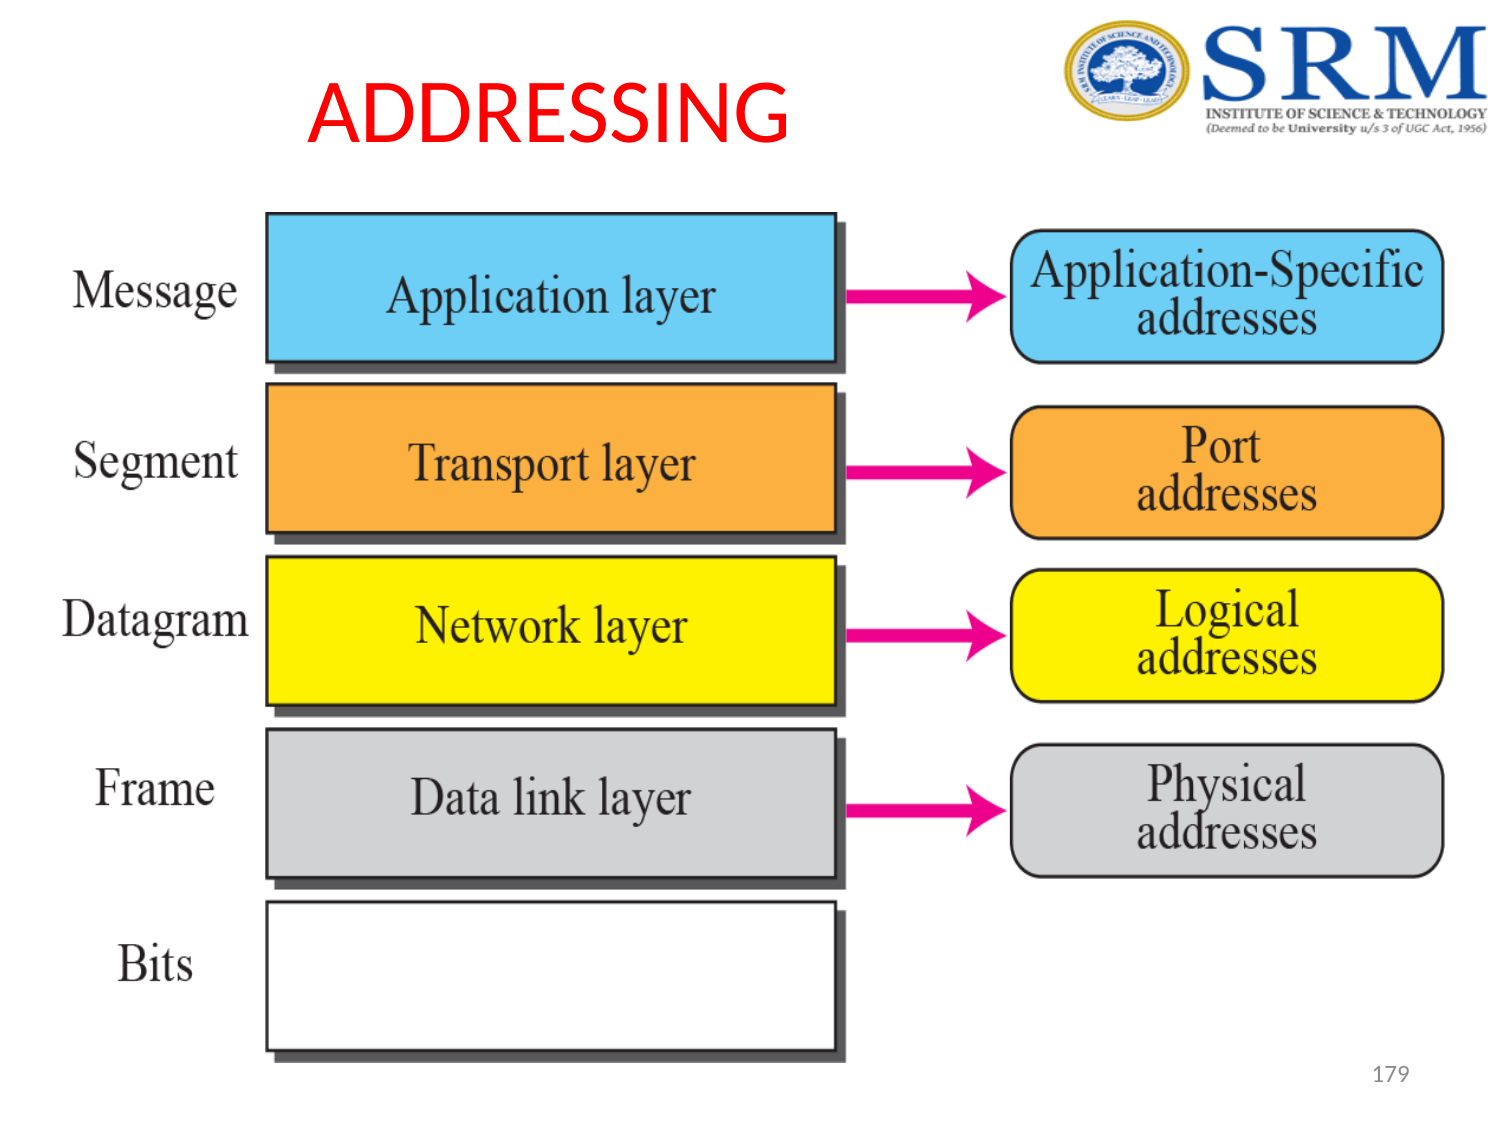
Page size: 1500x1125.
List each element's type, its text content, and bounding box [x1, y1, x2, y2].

picture [1059, 0, 1500, 151]
picture [62, 212, 1446, 1063]
title ADDRESSING [75, 24, 1025, 188]
slide_number 179 [1074, 1071, 1425, 1103]
